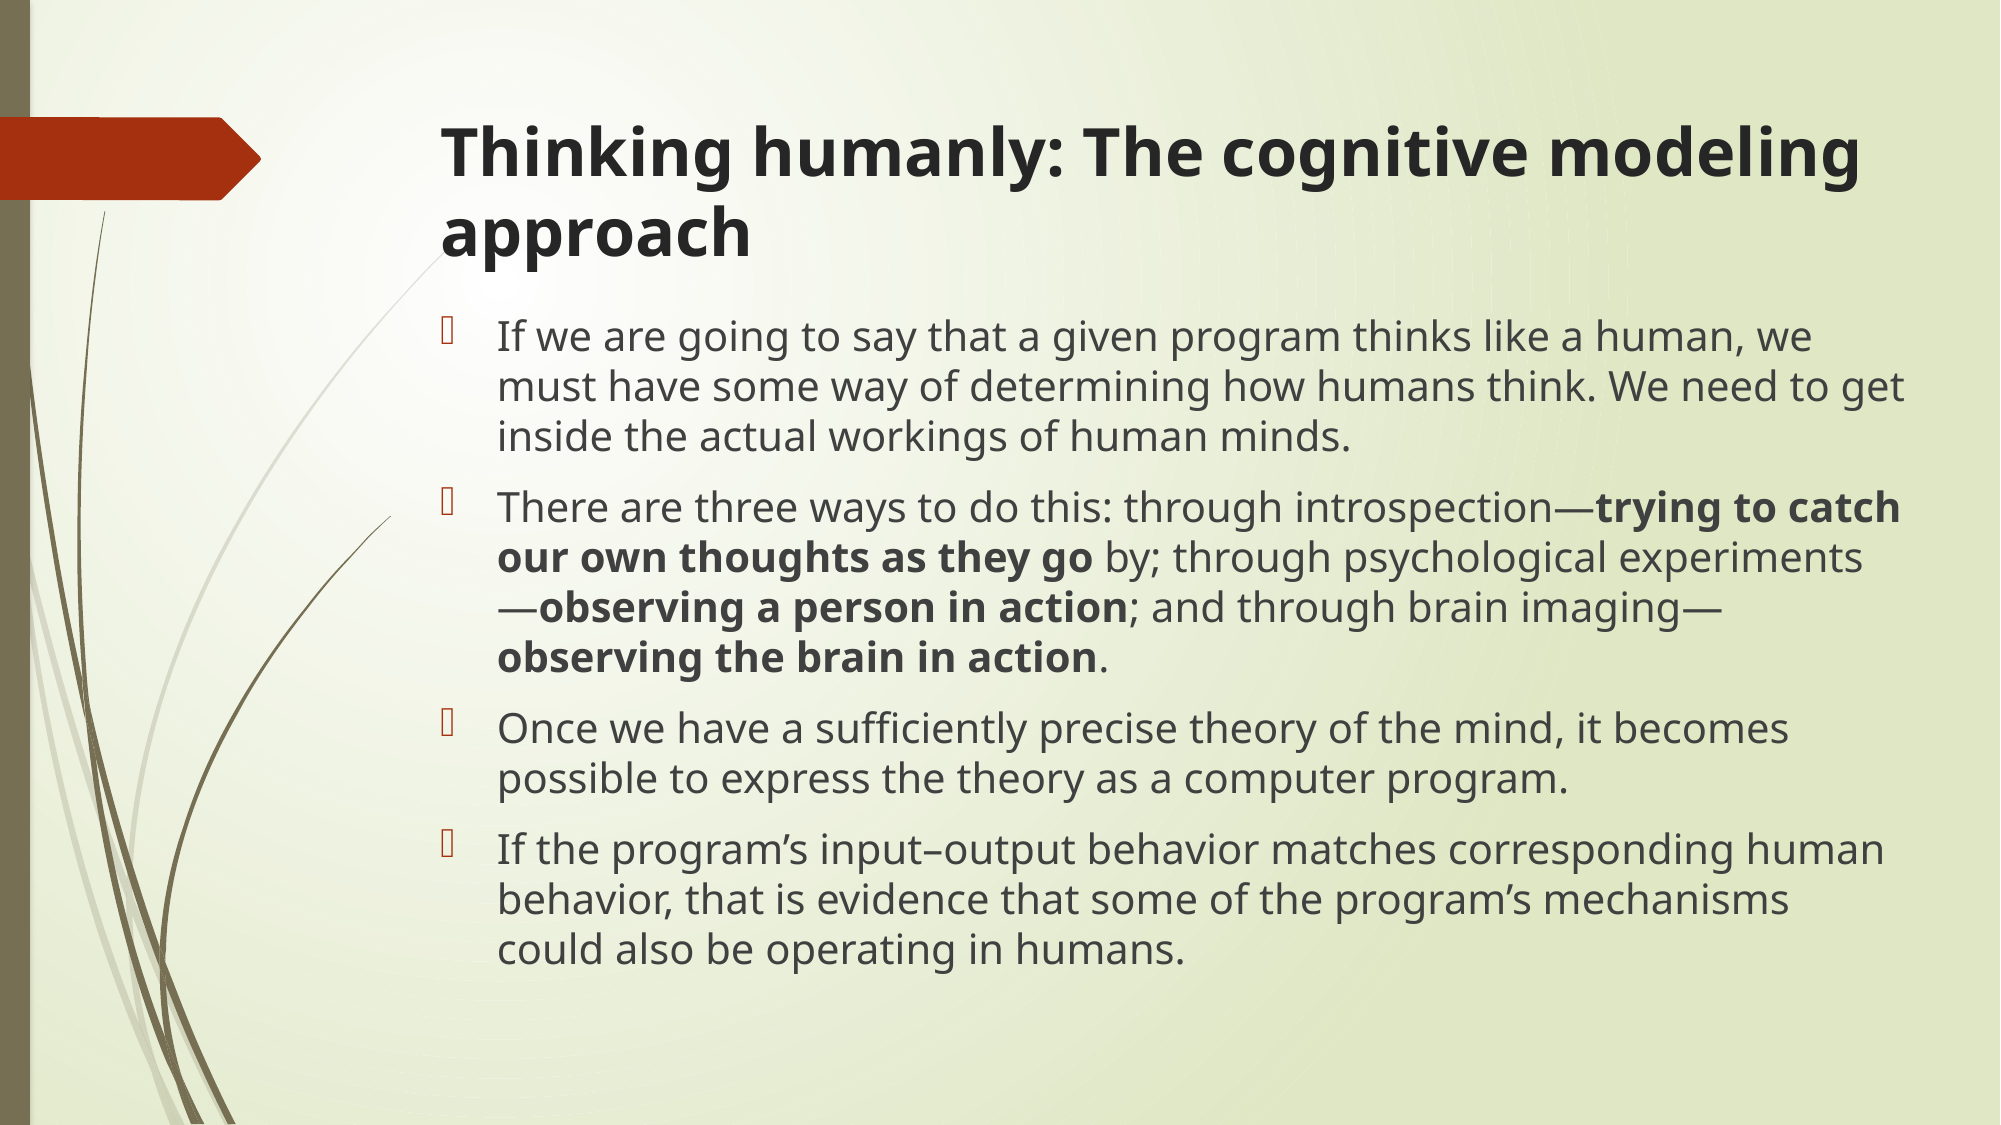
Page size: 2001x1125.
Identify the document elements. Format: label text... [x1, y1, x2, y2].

title Thinking humanly: The cognitive modeling approach [425, 102, 1888, 301]
list If we are going to say that a given program thinks like a human, we must have some way of determining how humans think. We need to get inside the actual workings of human minds. There are three ways to do this: through introspection—trying to catch our own thoughts as they go by; through psychological experiments—observing a person in action; and through brain imaging—observing the brain in action. Once we have a sufficiently precise theory of the mind, it becomes possible to express the theory as a computer program. If the program’s input–output behavior matches corresponding human behavior, that is evidence that some of the program’s mechanisms could also be operating in humans. [425, 301, 1921, 1032]
